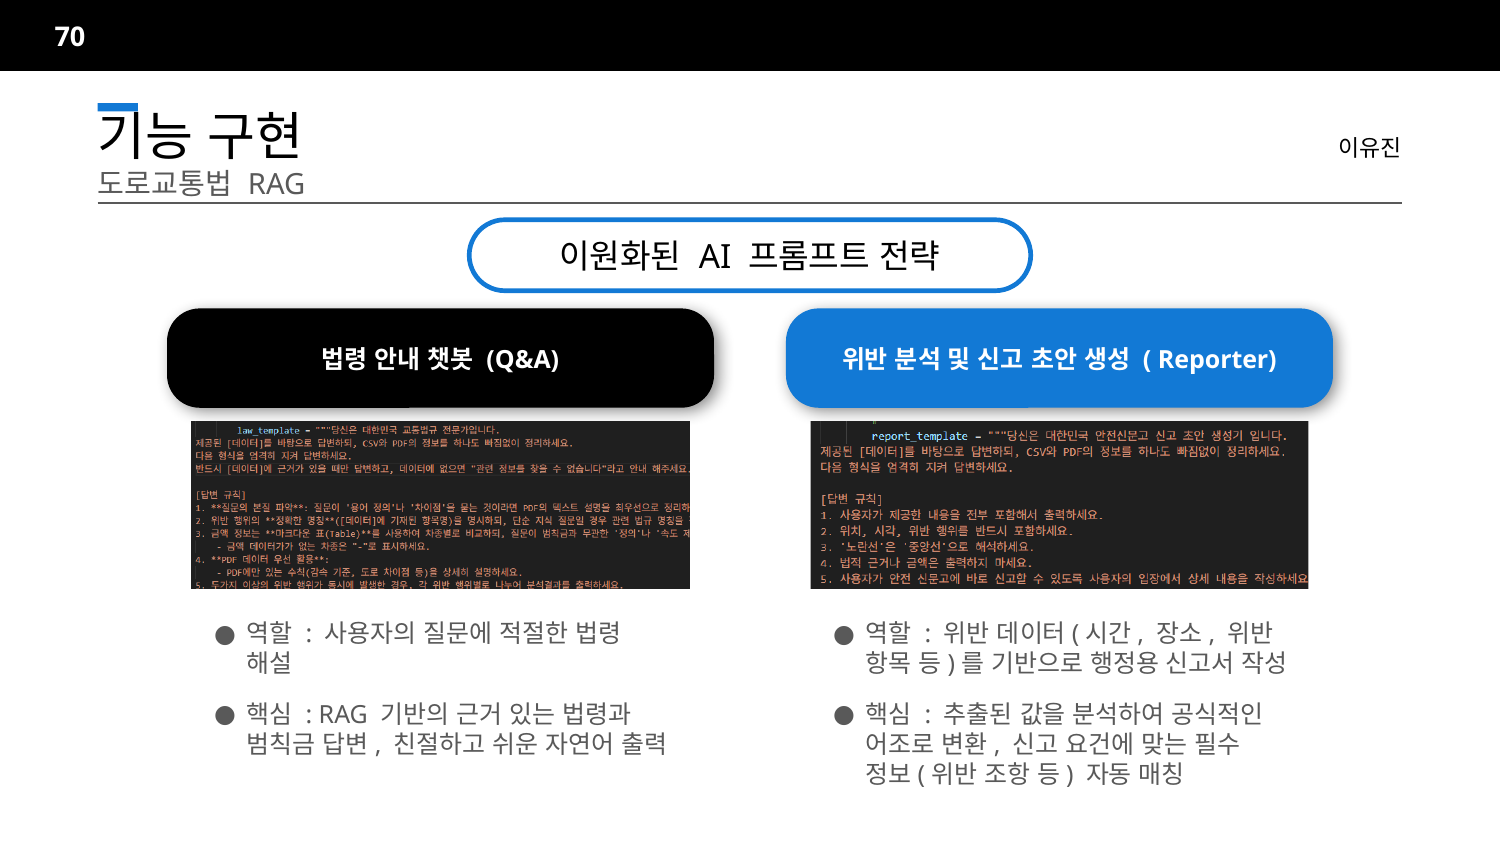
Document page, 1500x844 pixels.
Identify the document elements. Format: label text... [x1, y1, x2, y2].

text_box [0, 0, 1500, 71]
text_box 70 [39, 11, 127, 60]
text_box [97, 103, 138, 111]
picture [191, 421, 690, 589]
text_box 위반 분석 및 신고 초안 생성 ( Reporter) [785, 308, 1333, 408]
text_box 법령 안내 챗봇 (Q&A) [167, 308, 715, 408]
text_box 이원화된 AI 프롬프트 전략 [469, 219, 1031, 291]
text_box 이유진 [1087, 106, 1403, 188]
text_box 기능 구현 도로교통법 RAG [97, 111, 596, 192]
text_box 역할 : 위반 데이터(시간, 장소, 위반 항목 등)를 기반으로 행정용 신고서 작성 핵심 : 추출된 값을 분석하여 공식적인 어조로 변환, 신고 요건에 맞는 필수 정보(위반 조항 등) 자동 매칭 [810, 602, 1309, 781]
text_box 역할 : 사용자의 질문에 적절한 법령 해설 핵심 : RAG 기반의 근거 있는 법령과 범칙금 답변, 친절하고 쉬운 자연어 출력 [191, 602, 690, 781]
picture [810, 421, 1309, 589]
